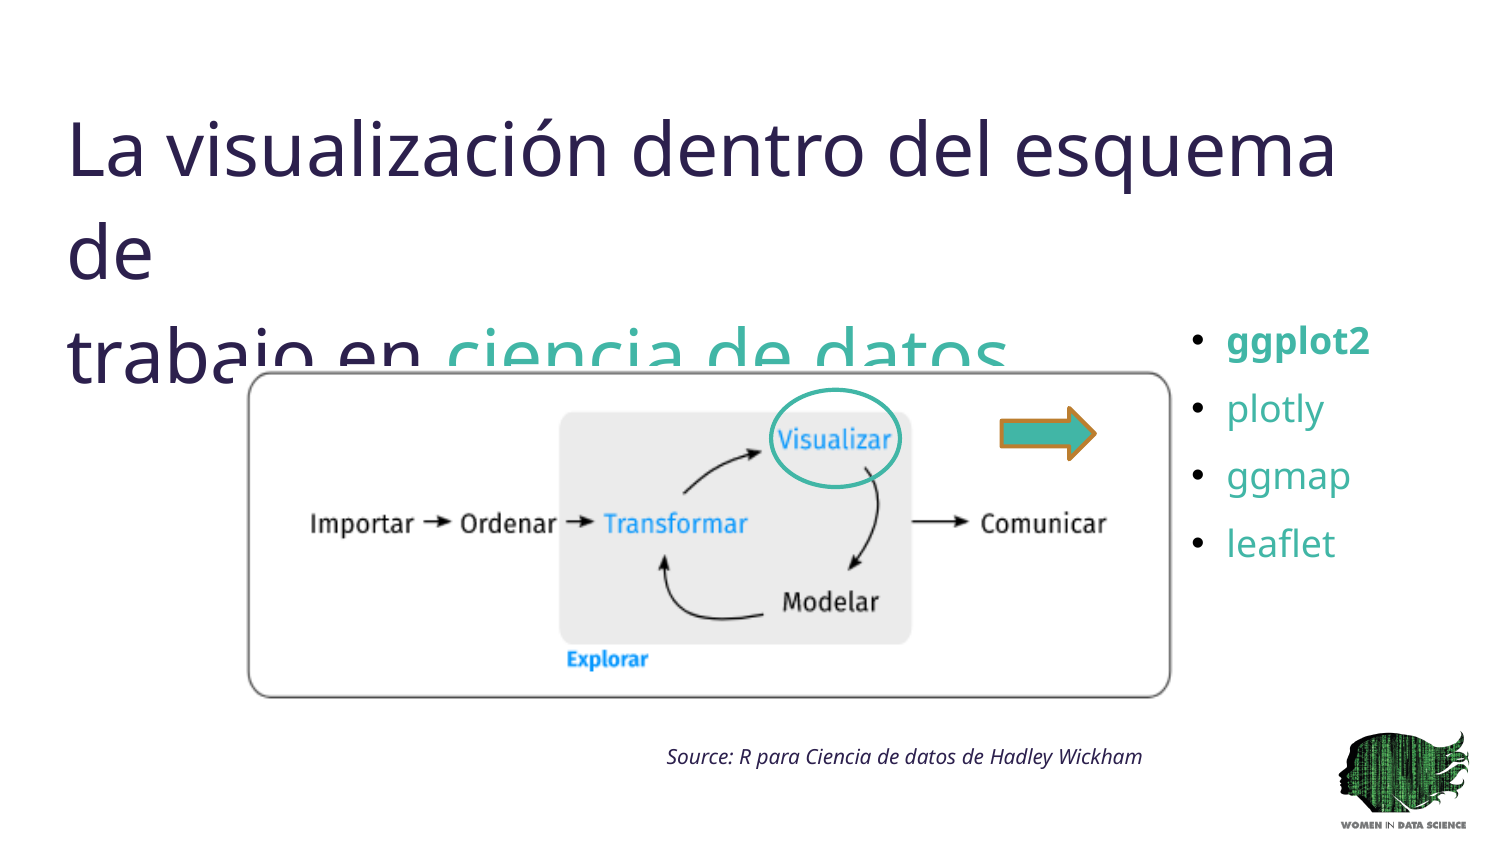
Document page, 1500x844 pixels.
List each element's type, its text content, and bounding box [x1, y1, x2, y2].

picture [1323, 703, 1488, 833]
picture [232, 366, 1195, 707]
text_box Source: R para Ciencia de datos de Hadley Wickham [651, 724, 1227, 819]
title La visualización dentro del esquema de trabajo en ciencia de datos [51, 72, 1449, 167]
text_box ggplot2 plotly ggmap leaflet [1176, 287, 1408, 573]
